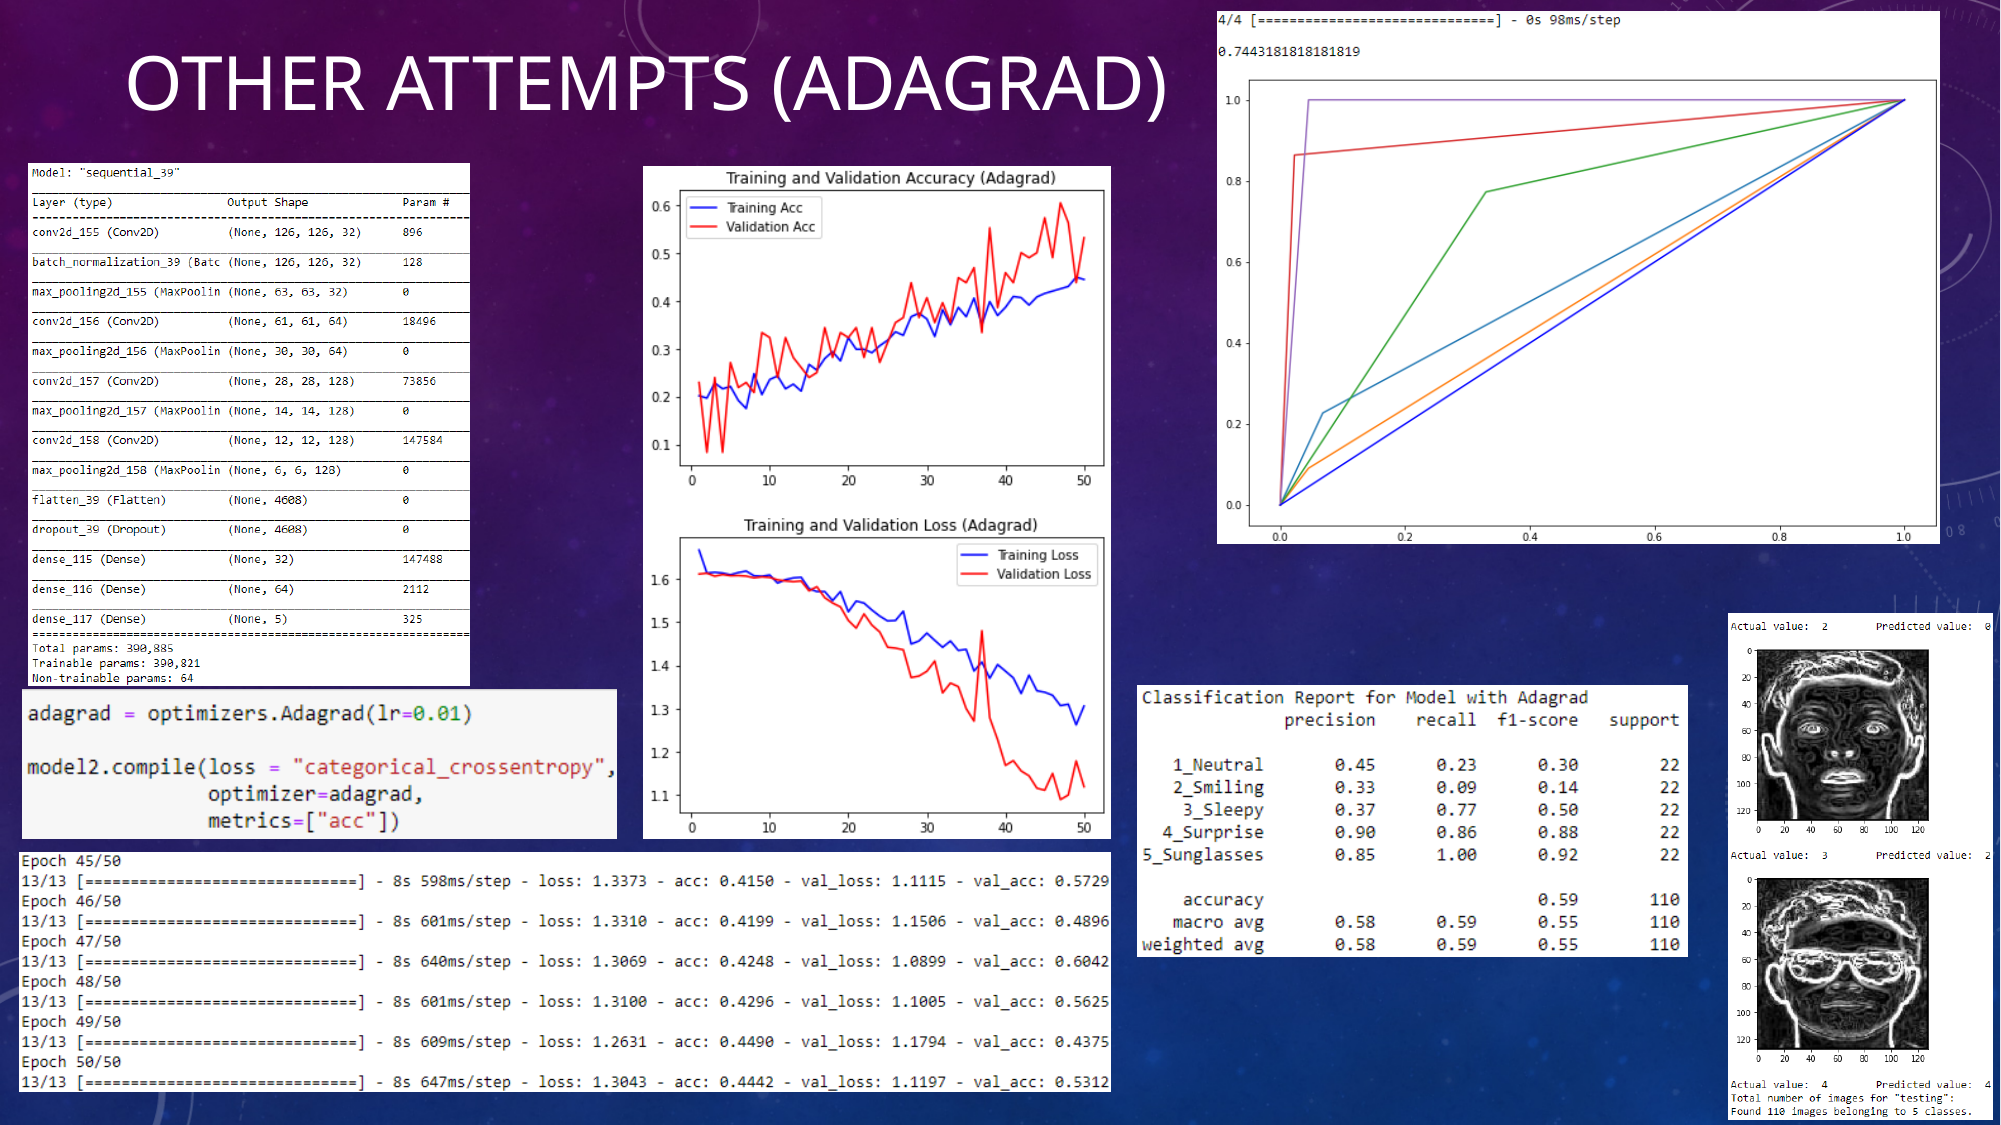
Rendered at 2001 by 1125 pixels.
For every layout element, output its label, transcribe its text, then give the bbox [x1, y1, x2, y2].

picture [0, 0, 2001, 1125]
title Other Attempts (Adagrad) [109, 0, 1772, 201]
